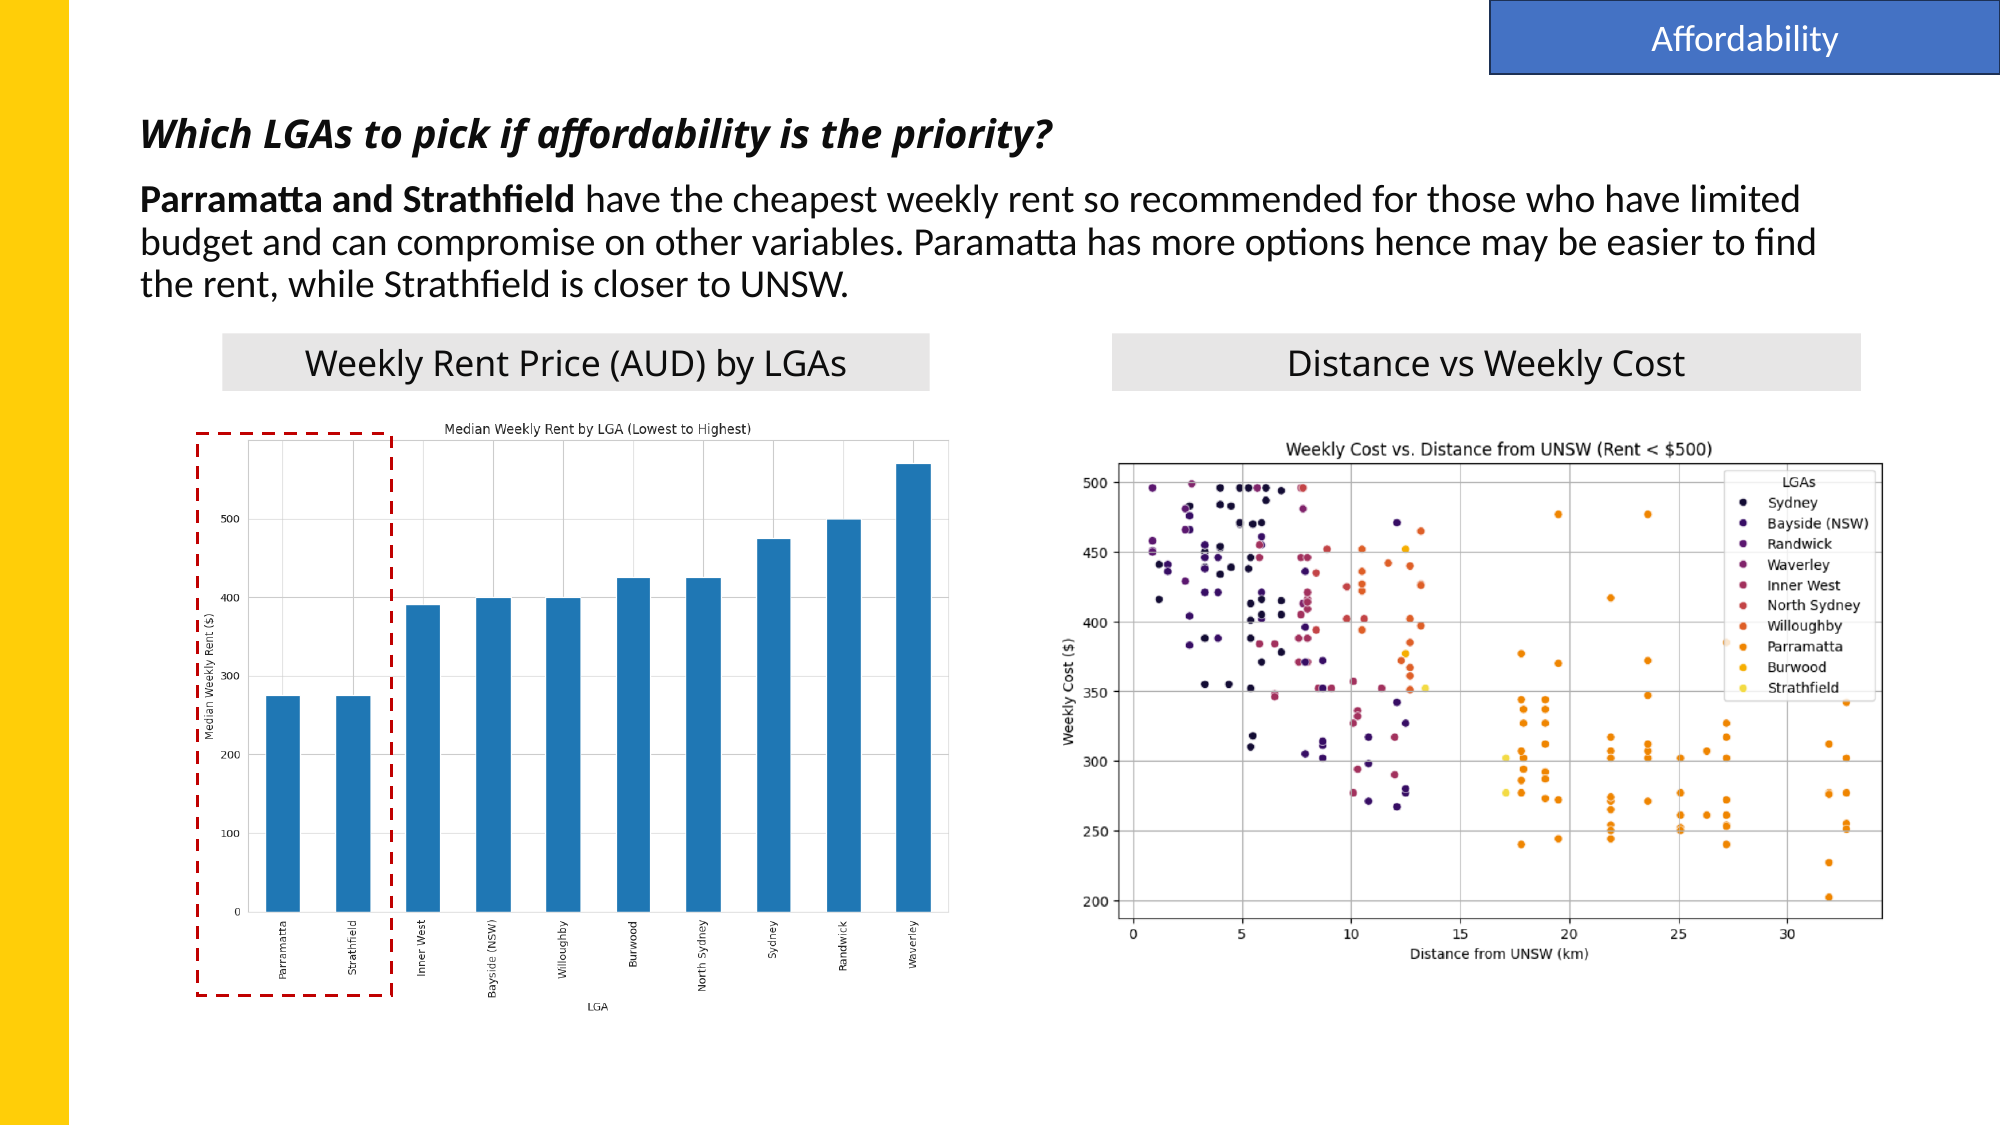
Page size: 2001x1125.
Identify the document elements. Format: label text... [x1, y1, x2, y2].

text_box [0, 0, 70, 1125]
text_box Distance vs Weekly Cost [1112, 333, 1861, 391]
picture [1045, 433, 1924, 974]
picture [197, 415, 955, 1020]
text_box Which LGAs to pick if affordability is the priority? [124, 109, 1765, 162]
text_box Weekly Rent Price (AUD) by LGAs [222, 333, 930, 391]
text_box Affordability [1489, 0, 2000, 75]
text_box Parramatta and Strathfield have the cheapest weekly rent so recommended for those who have limited budget and can compromise on other variables. Paramatta has more options hence may be easier to find the rent, while Strathfield is closer to UNSW. [125, 216, 1861, 269]
